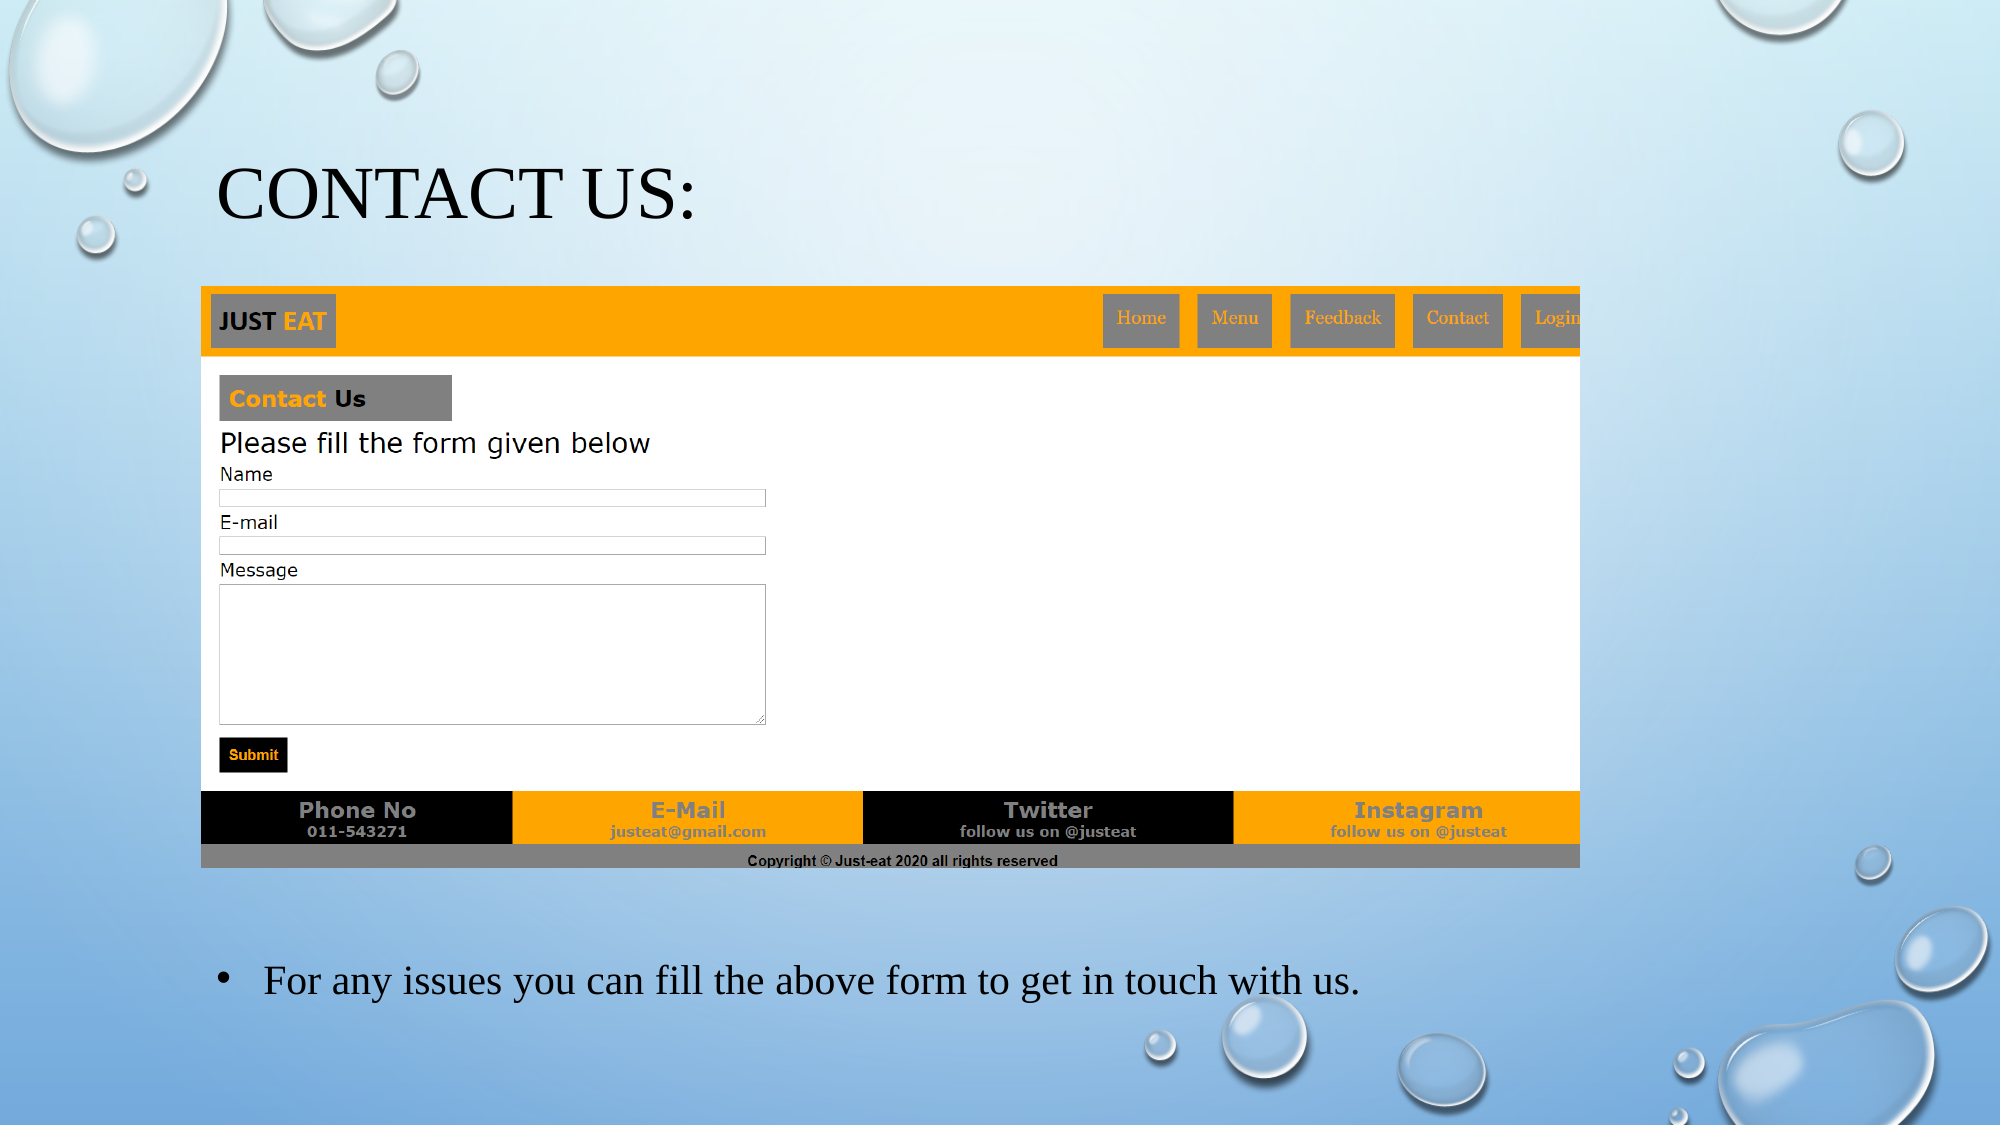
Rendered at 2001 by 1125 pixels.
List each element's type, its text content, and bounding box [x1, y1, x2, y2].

picture [0, 0, 2000, 1125]
text_box For any issues you can fill the above form to get in touch with us. [201, 945, 1527, 1010]
text_box CONTACT US: [201, 136, 1184, 242]
